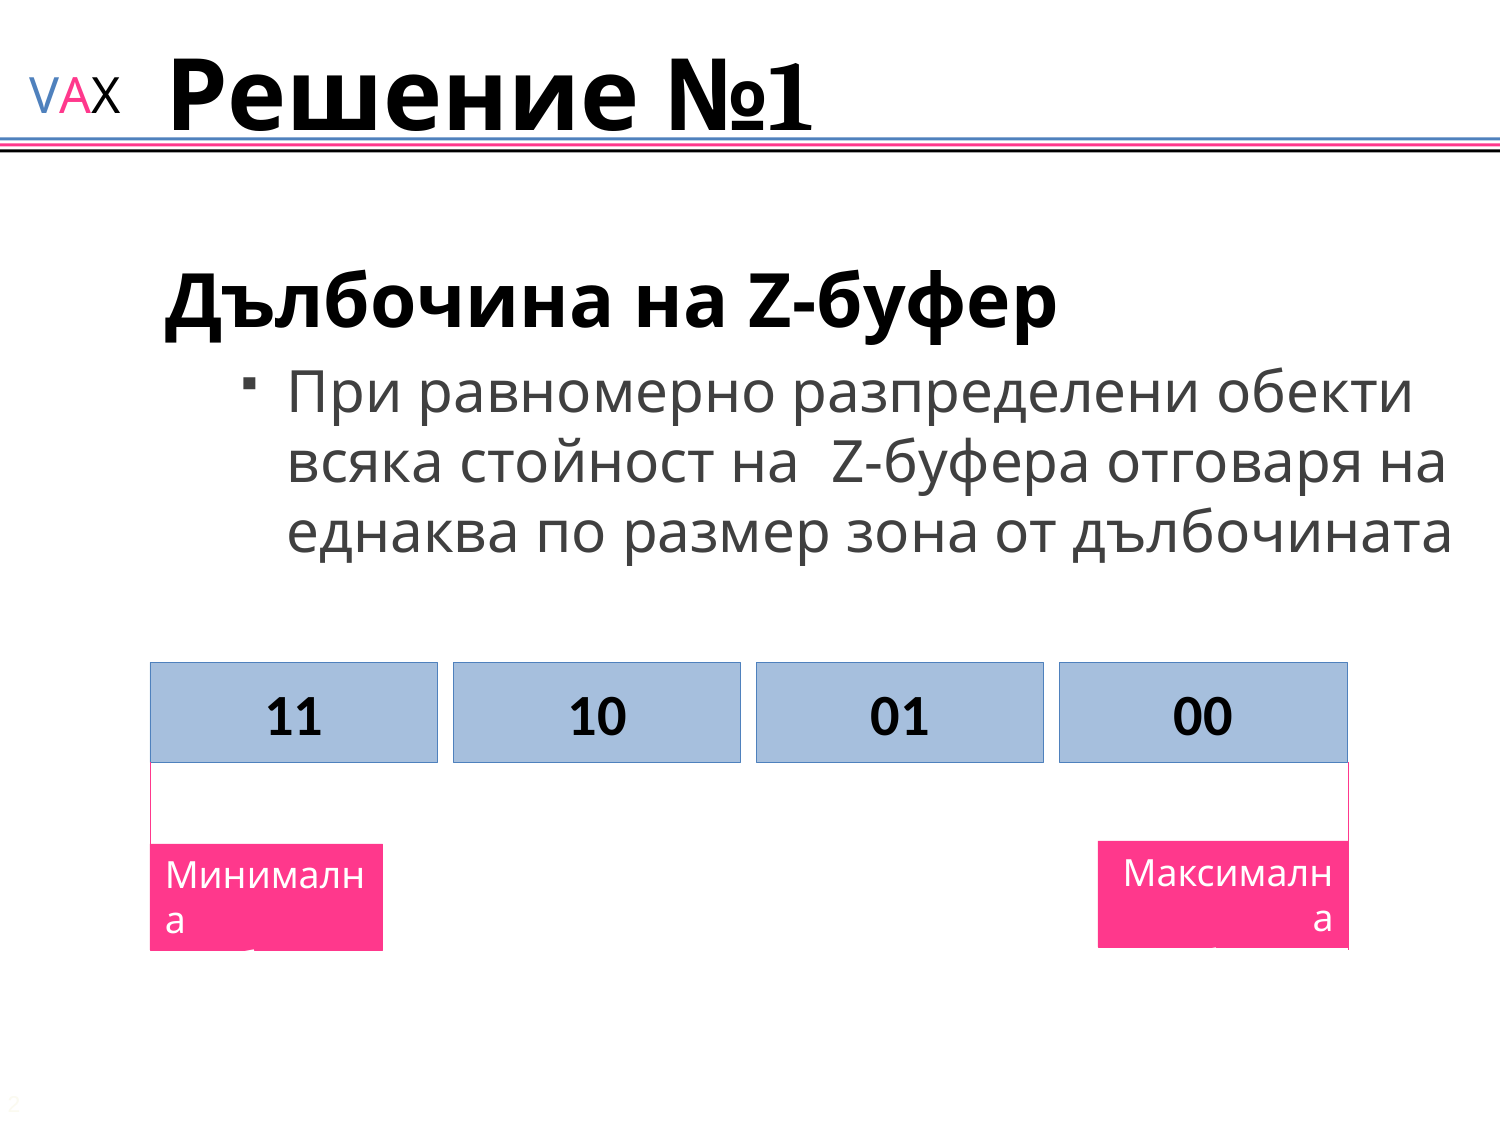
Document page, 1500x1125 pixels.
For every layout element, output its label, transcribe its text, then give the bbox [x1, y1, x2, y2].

title Решение №1 [0, 37, 1500, 144]
text_box 11 [148, 660, 439, 764]
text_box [149, 762, 383, 951]
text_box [1097, 762, 1349, 951]
text_box 10 [451, 660, 743, 764]
text_box 00 [1057, 660, 1349, 764]
text_box 01 [754, 660, 1046, 764]
list Дълбочина на Z-буфер При равномерно разпределени обекти всяка стойност на Z-буфера отговаря на еднаква по размер зона от дълбочината [150, 200, 1488, 1113]
